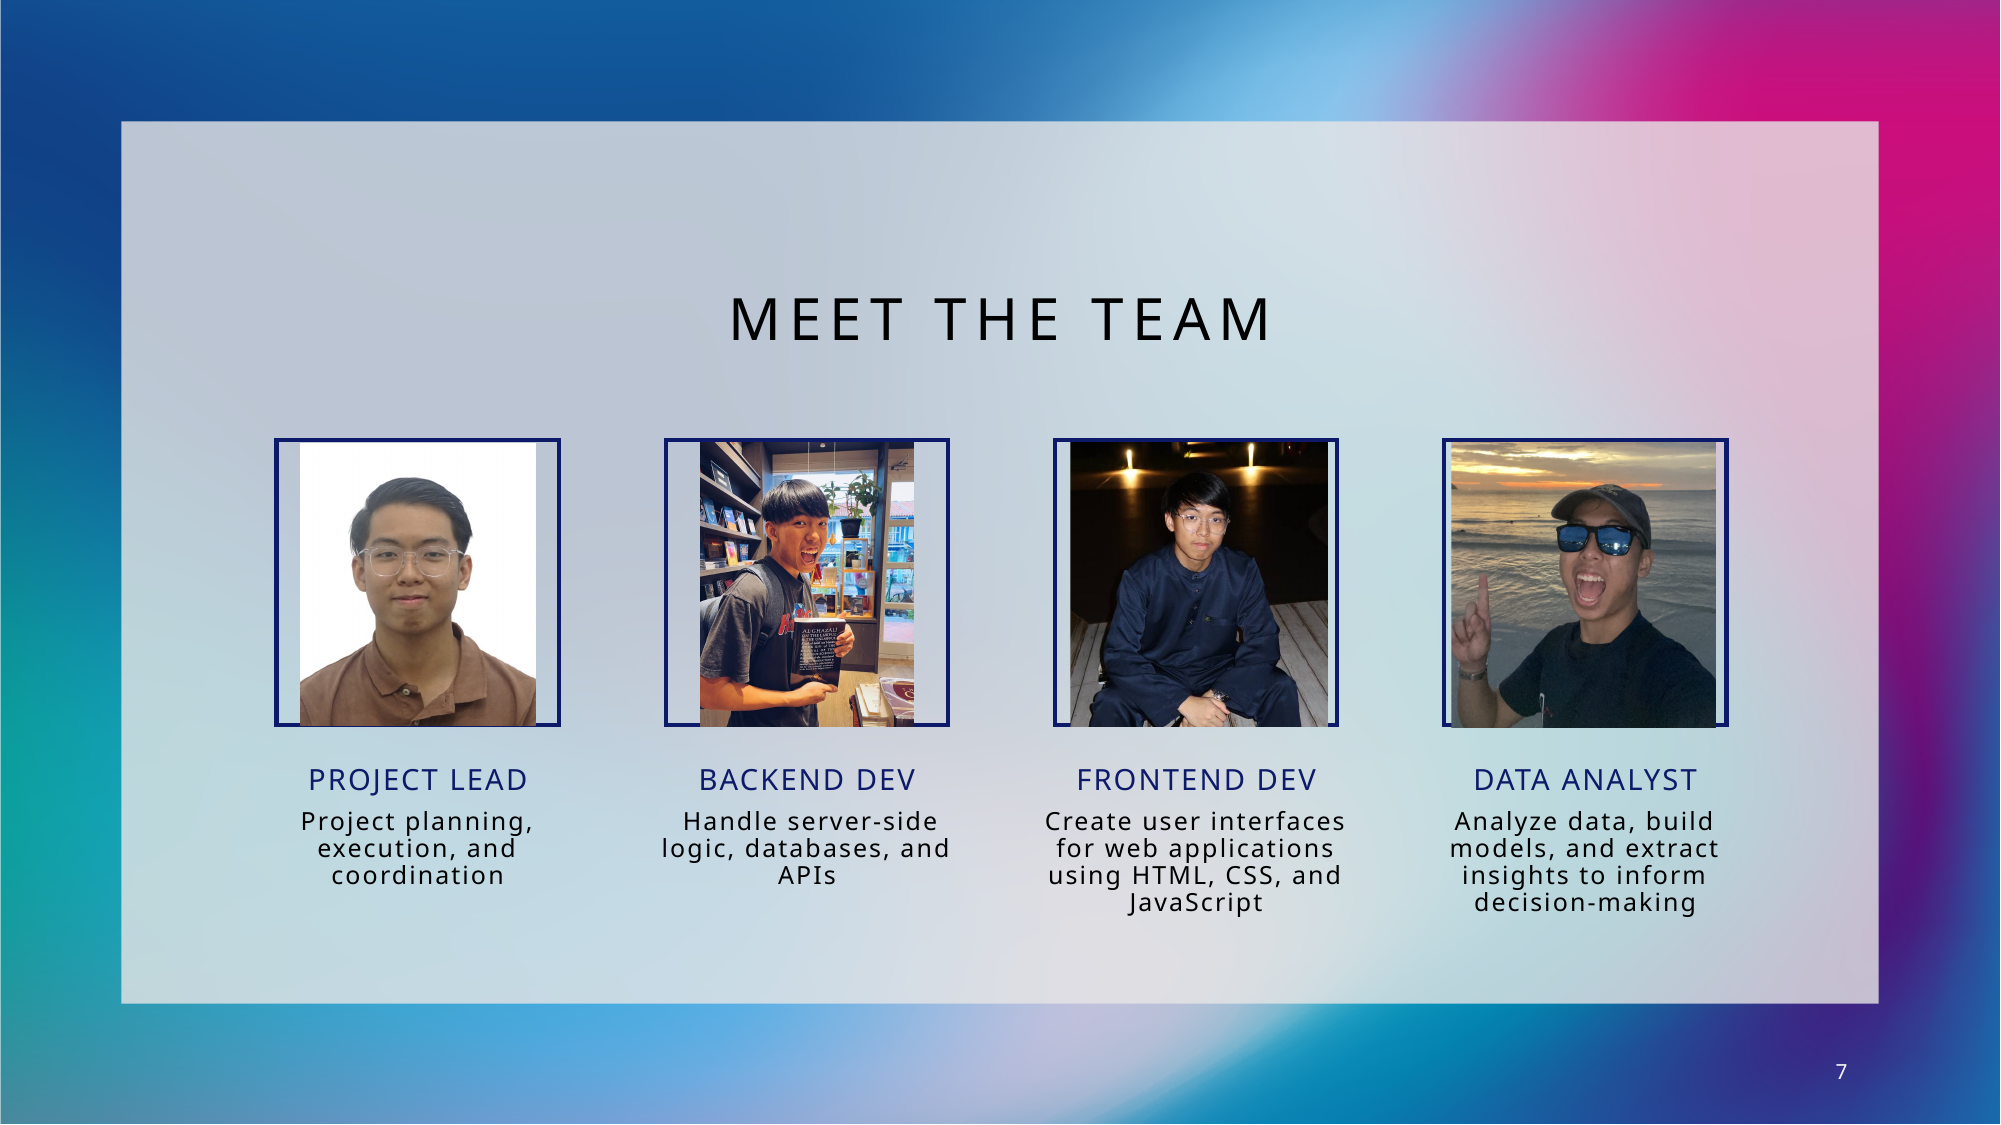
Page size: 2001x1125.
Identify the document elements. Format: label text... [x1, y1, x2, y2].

list Handle server-side logic, databases, and APIs​ [633, 801, 981, 889]
picture [1070, 442, 1328, 727]
list Project Lead [244, 749, 592, 801]
slide_number 7 [1412, 1042, 1863, 1103]
list Project planning, execution, and coordination [244, 801, 592, 889]
picture [0, 0, 2000, 1125]
title Meet the team [402, 257, 1598, 362]
list Data Analyst​​ [1411, 749, 1760, 801]
list Analyze data, build models, and extract insights to inform decision-making [1411, 801, 1760, 889]
list Backend Dev [633, 749, 981, 801]
picture [299, 443, 536, 726]
picture [1451, 442, 1723, 728]
list Frontend dev [1022, 749, 1370, 801]
picture [700, 442, 914, 727]
list Create user interfaces for web applications using HTML, CSS, and JavaScript [1022, 801, 1370, 889]
